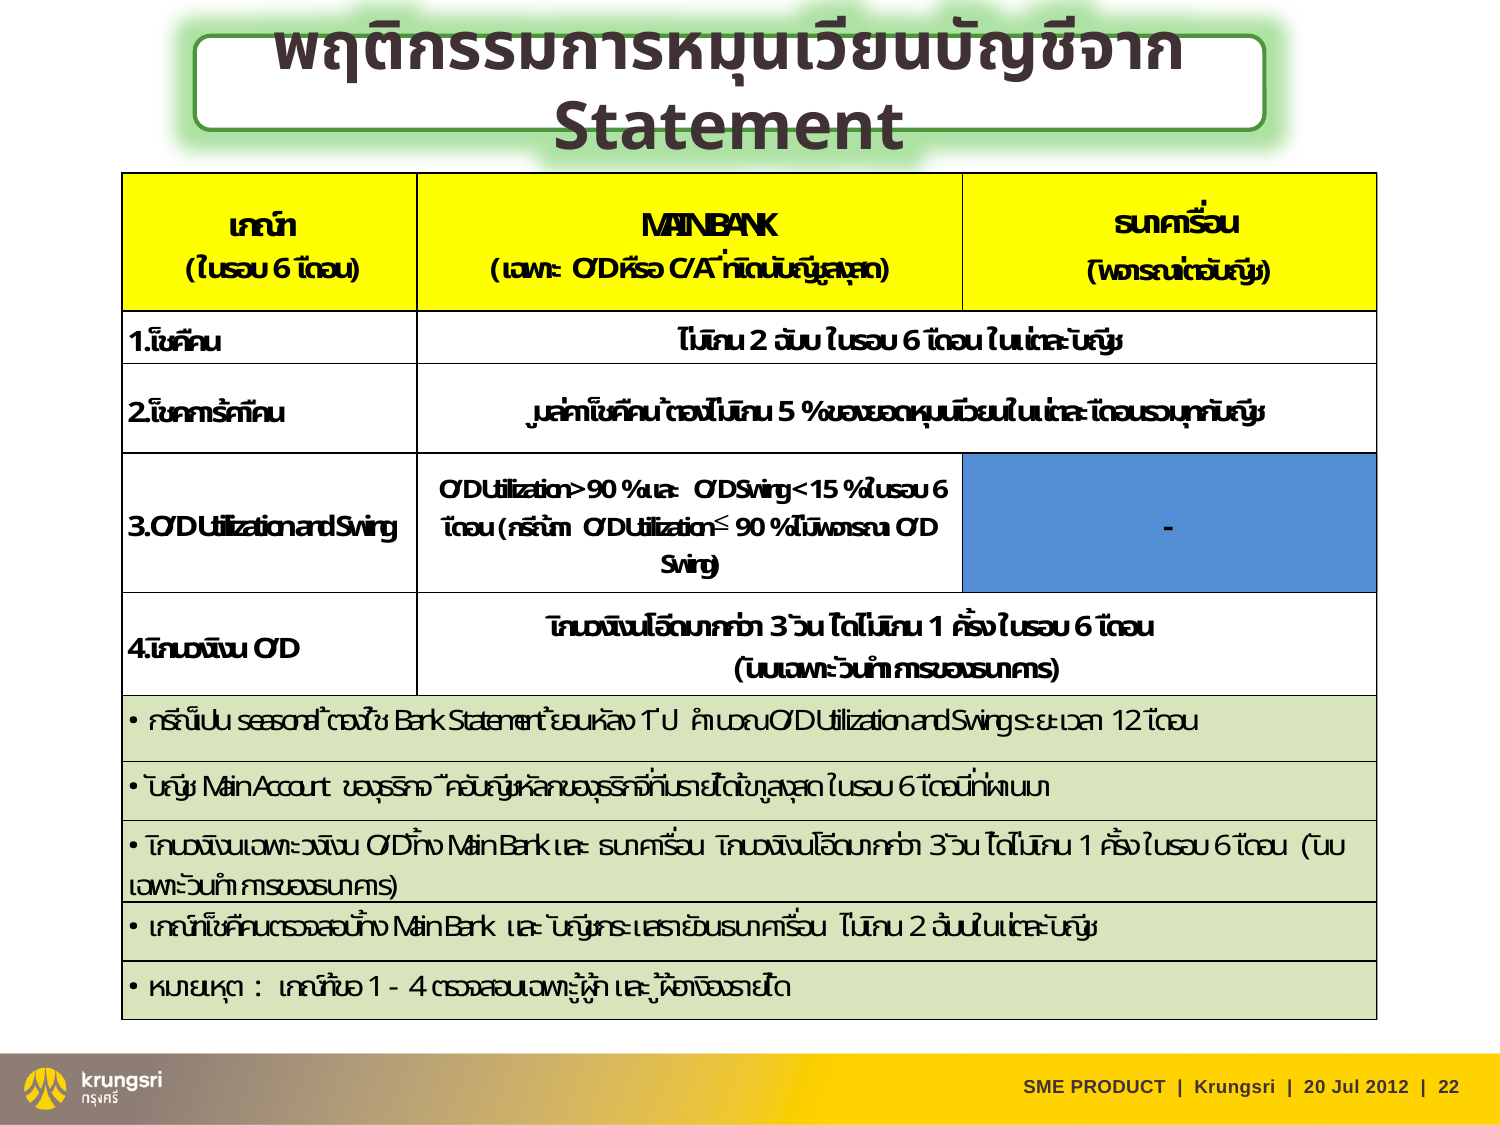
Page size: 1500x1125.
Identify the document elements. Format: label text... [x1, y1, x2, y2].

slide_number 22 [1438, 1064, 1493, 1109]
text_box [120, 172, 1380, 1022]
text_box พฤติกรรมการหมุนเวียนบัญชีจาก Statement [192, 33, 1267, 132]
footer SME PRODUCT | Krungsri | 20 Jul 2012 | [676, 1064, 1427, 1109]
picture [0, 1053, 1500, 1125]
